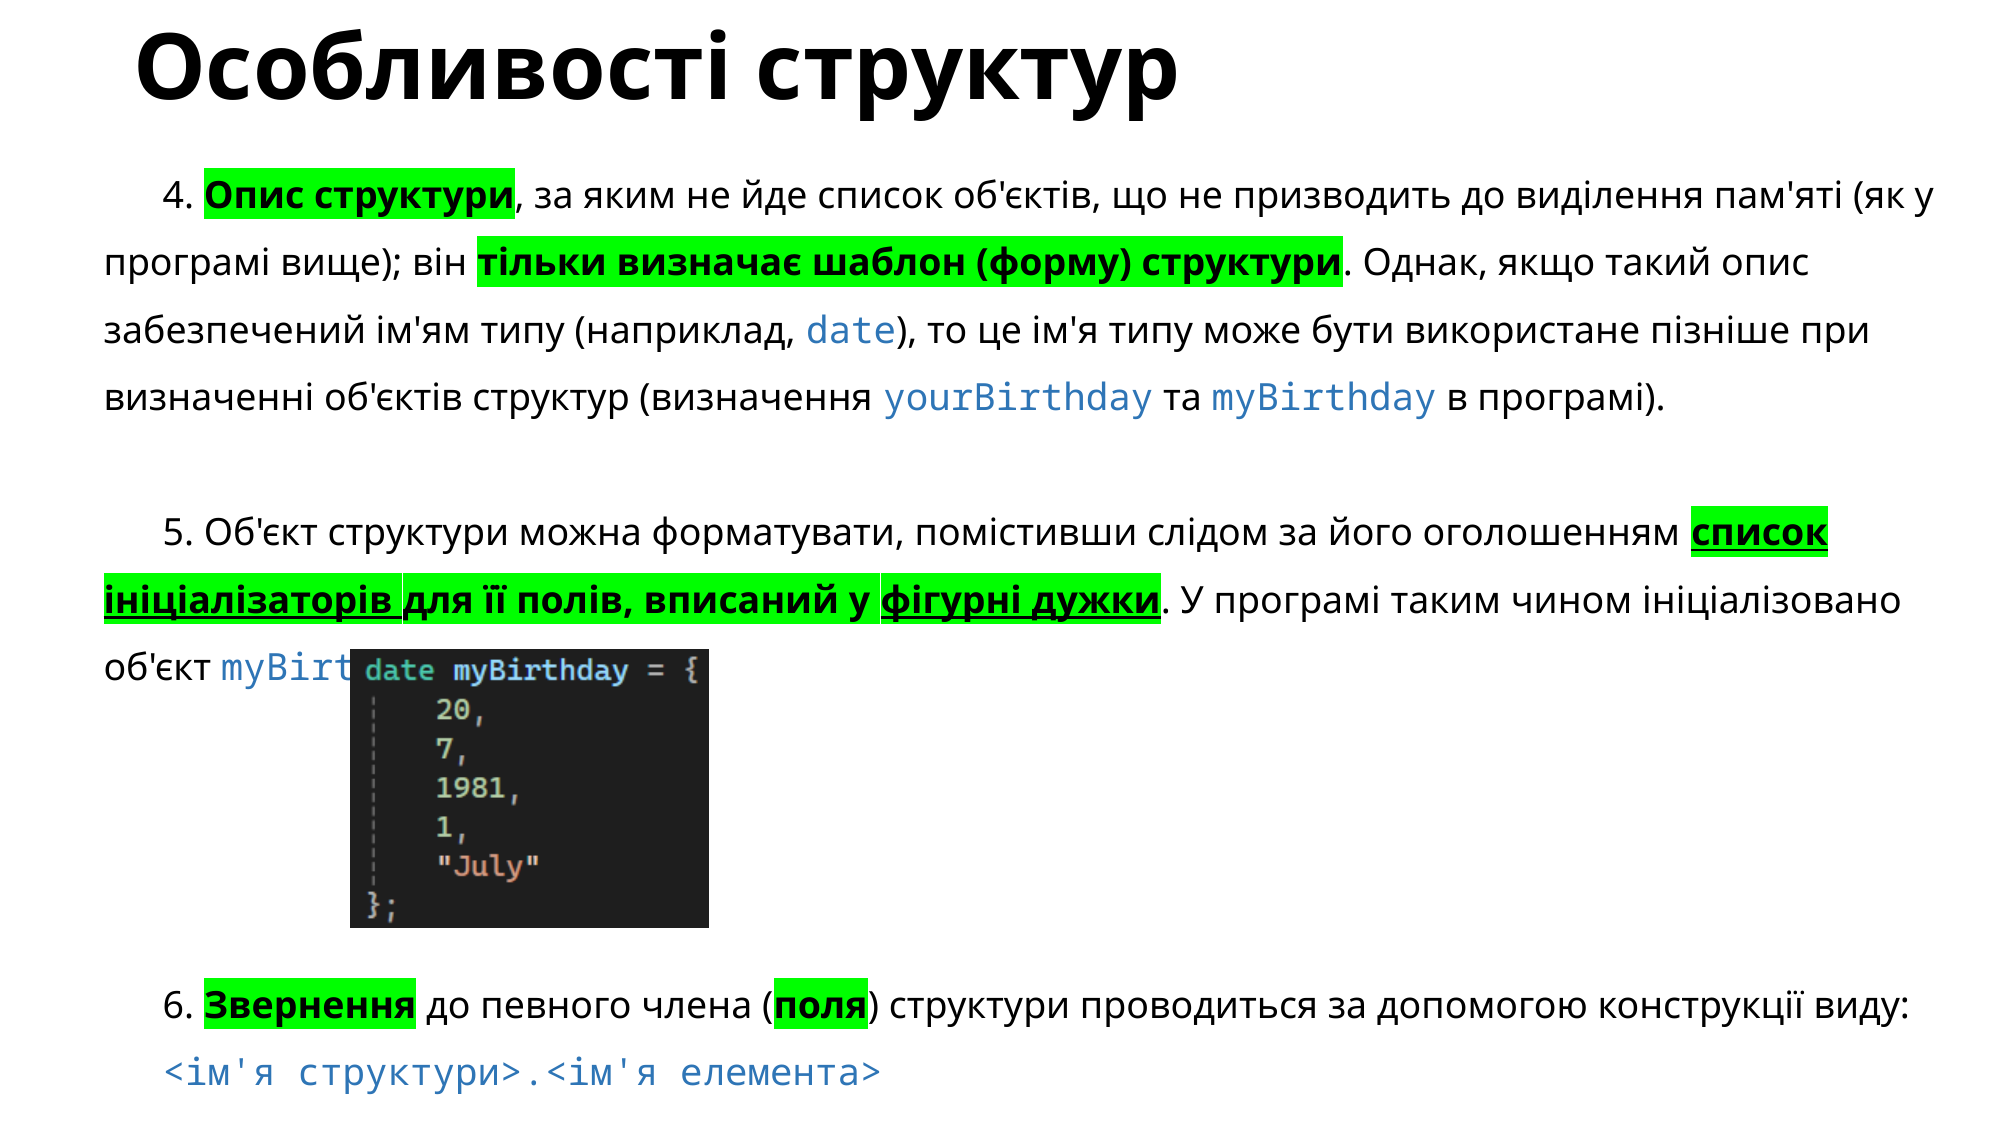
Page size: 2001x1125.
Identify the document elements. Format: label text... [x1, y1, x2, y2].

picture [350, 649, 709, 928]
list 4. Опис структури, за яким не йде список об'єктів, що не призводить до виділення пам'яті (як у програмі вище); він тільки визначає шаблон (форму) структури. Однак, якщо такий опис забезпечений ім'ям типу (наприклад, date), то це ім'я типу може бути використане пізніше при визначенні об'єктів структур (визначення yourBirthday та myBirthday в програмі). 5. Об'єкт структури можна форматувати, помістивши слідом за його оголошенням список ініціалізаторів для її полів, вписаний у фігурні дужки. У програмі таким чином ініціалізовано об'єкт myBirthday. 6. Звернення до певного члена (поля) структури проводиться за допомогою конструкції виду: <ім'я структури>.<ім'я елемента> [0, 140, 2000, 1125]
title Особливості структур [0, 0, 2000, 140]
